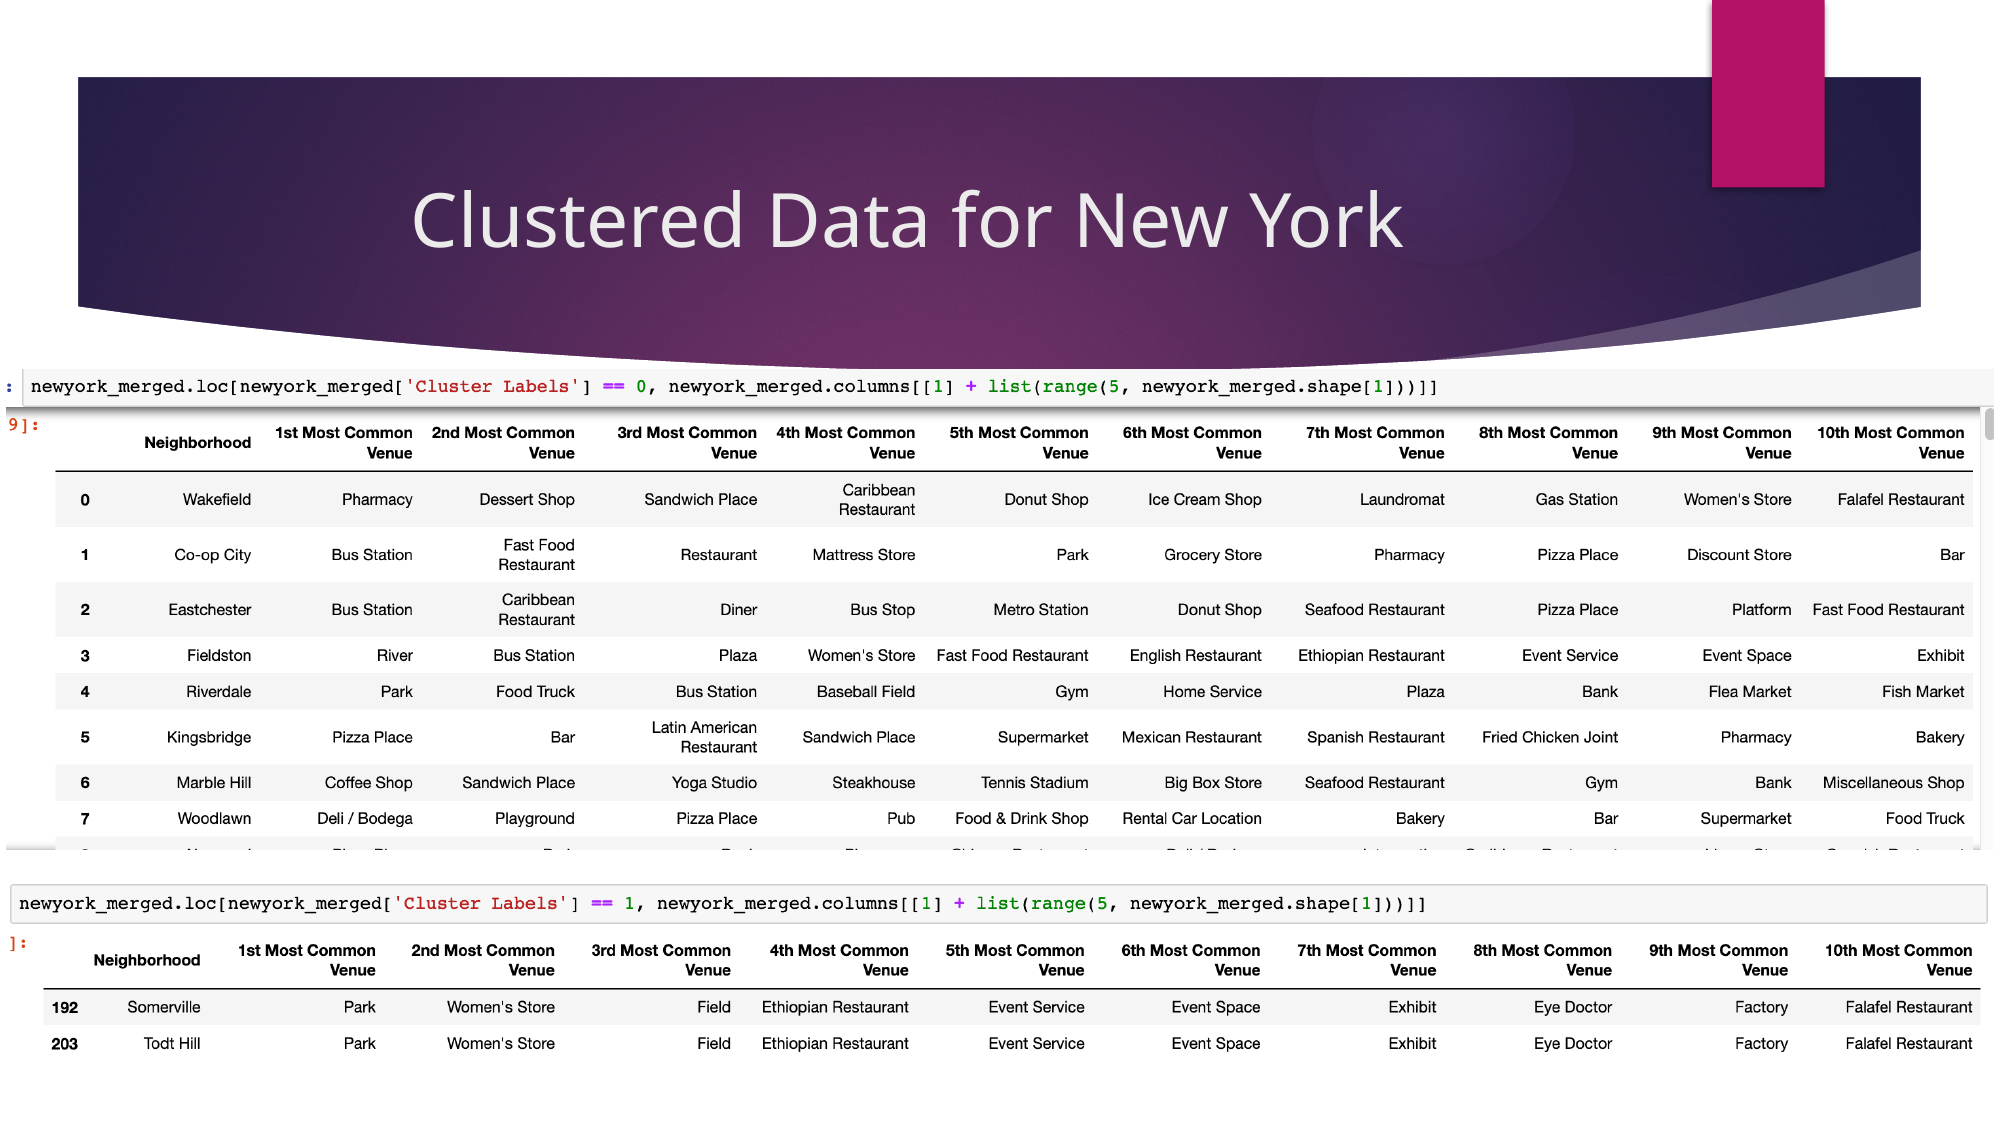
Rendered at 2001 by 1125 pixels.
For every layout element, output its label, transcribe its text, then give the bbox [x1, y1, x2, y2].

title Clustered Data for New York [189, 159, 1627, 276]
picture [5, 369, 1994, 850]
picture [5, 880, 1994, 1074]
